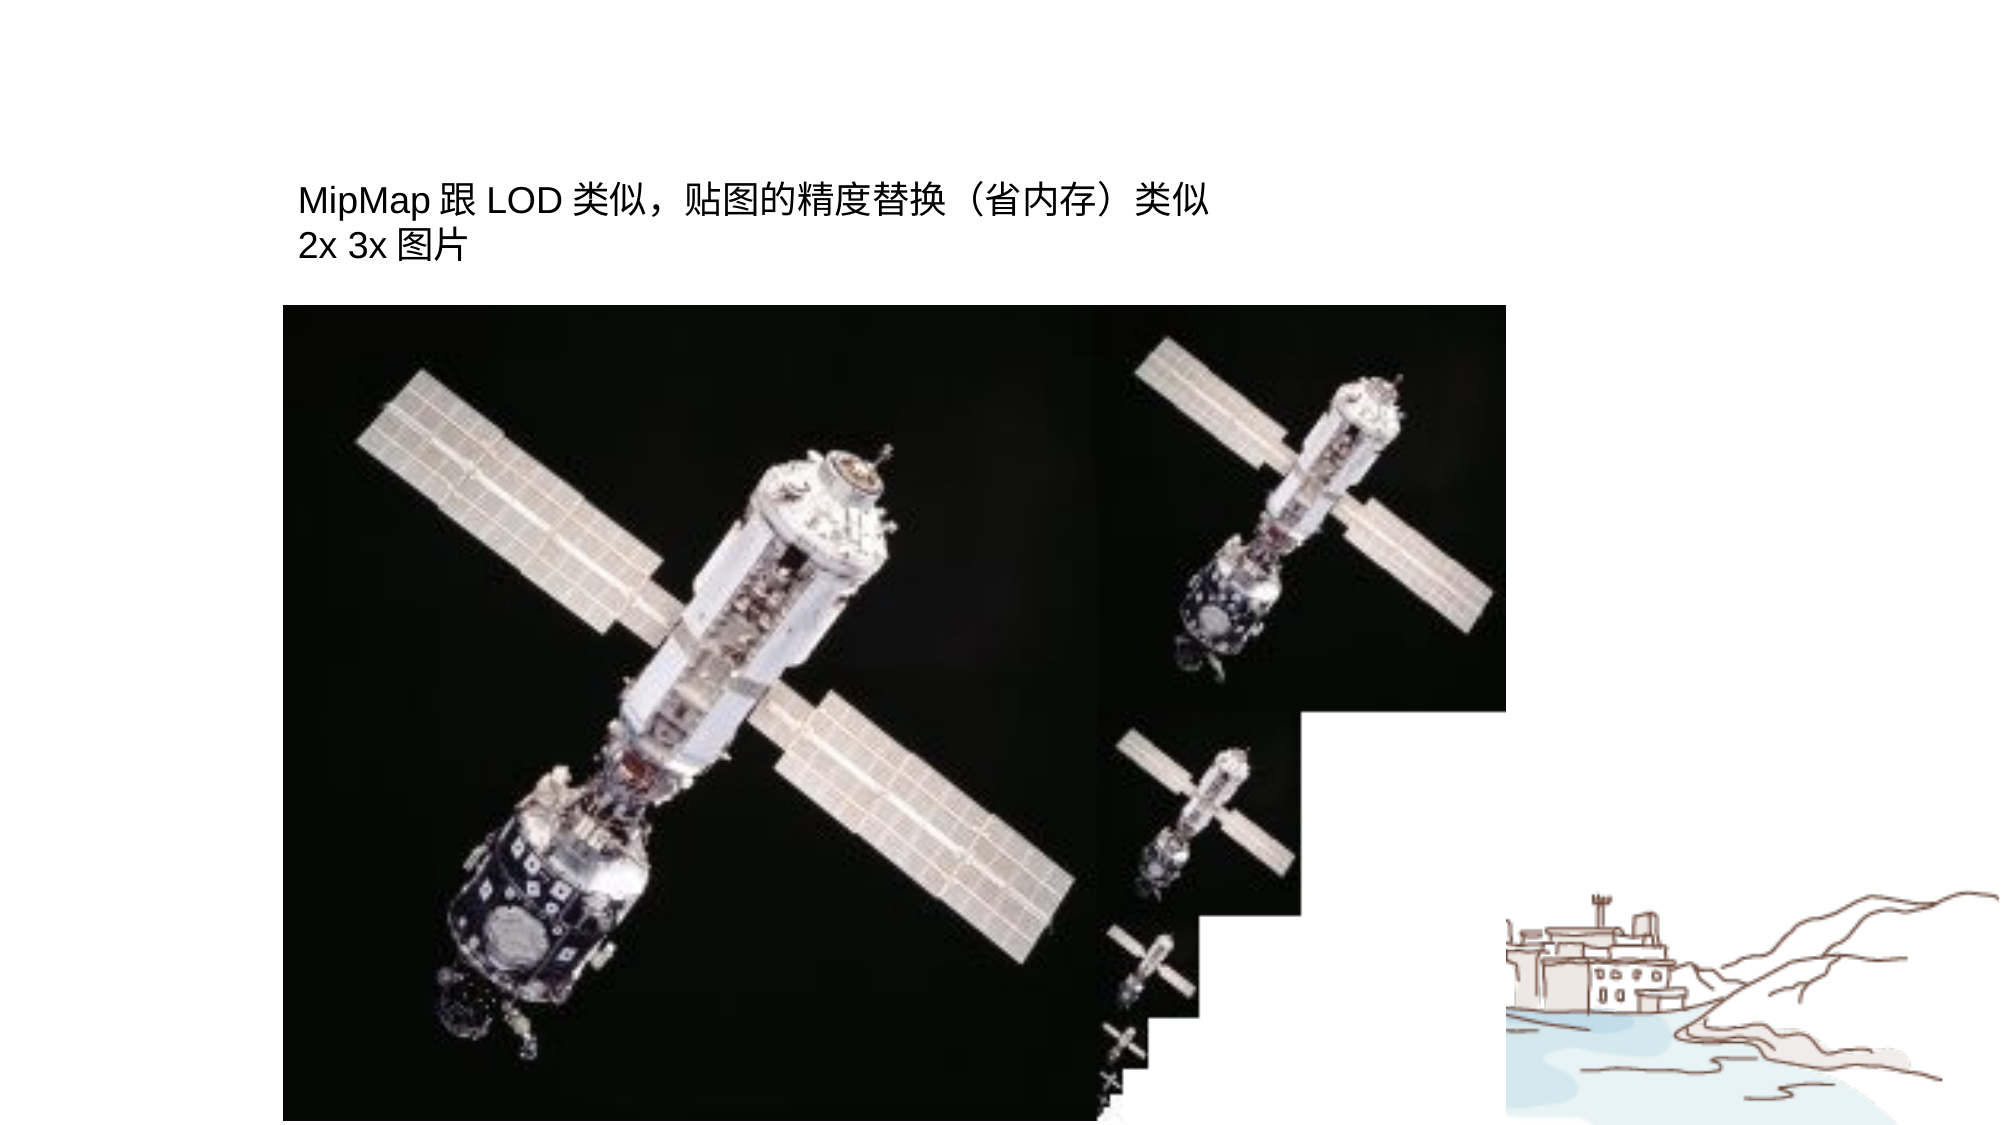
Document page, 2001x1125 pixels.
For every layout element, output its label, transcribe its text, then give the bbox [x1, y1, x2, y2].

picture [283, 305, 2001, 1125]
text_box MipMap跟LOD类似，贴图的精度替换（省内存）类似2x 3x图片 [283, 169, 1244, 274]
